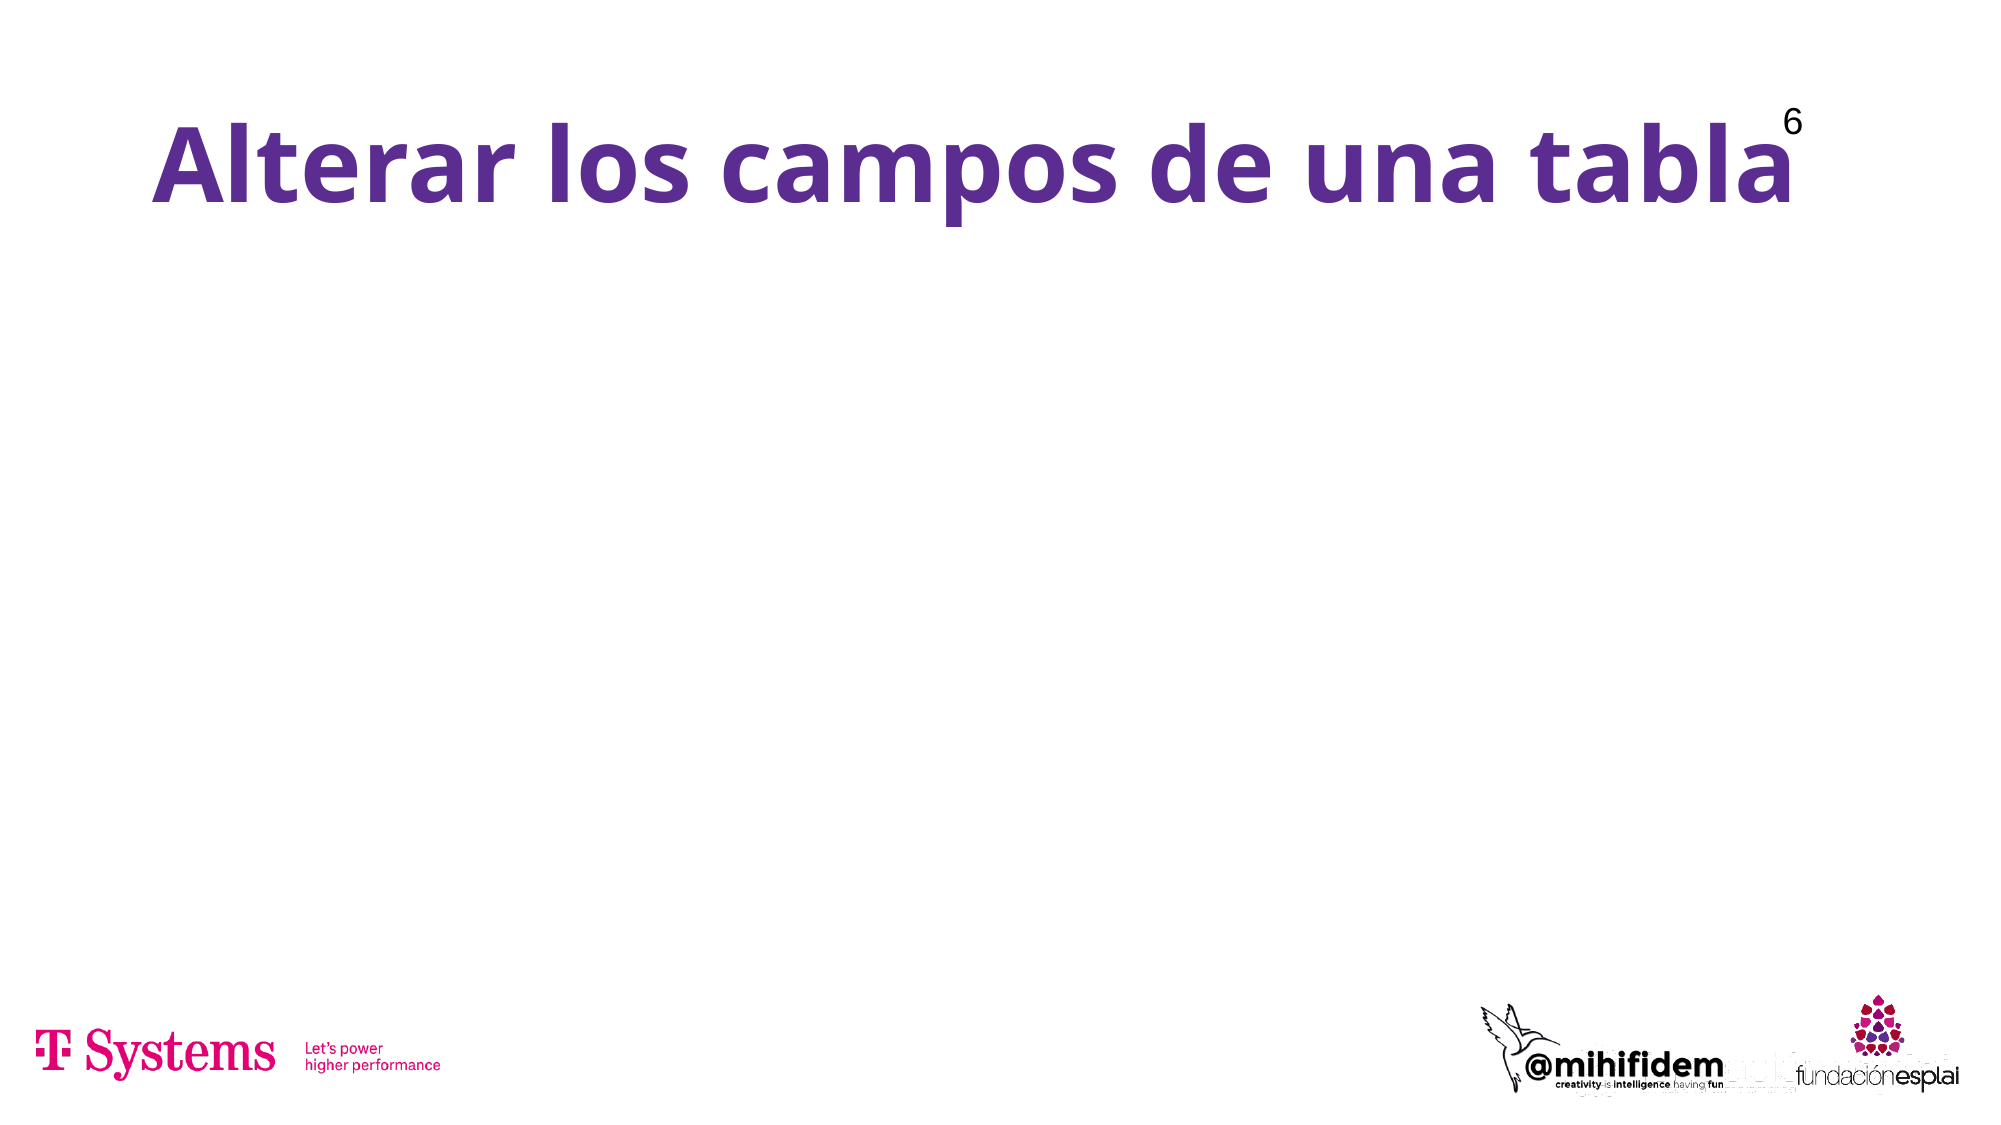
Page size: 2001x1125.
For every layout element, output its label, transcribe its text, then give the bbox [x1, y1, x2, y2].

text_box 6 [1767, 89, 1863, 150]
text_box Alterar los campos de una tabla [137, 59, 1863, 278]
picture [1472, 986, 1965, 1103]
picture [36, 1027, 440, 1081]
